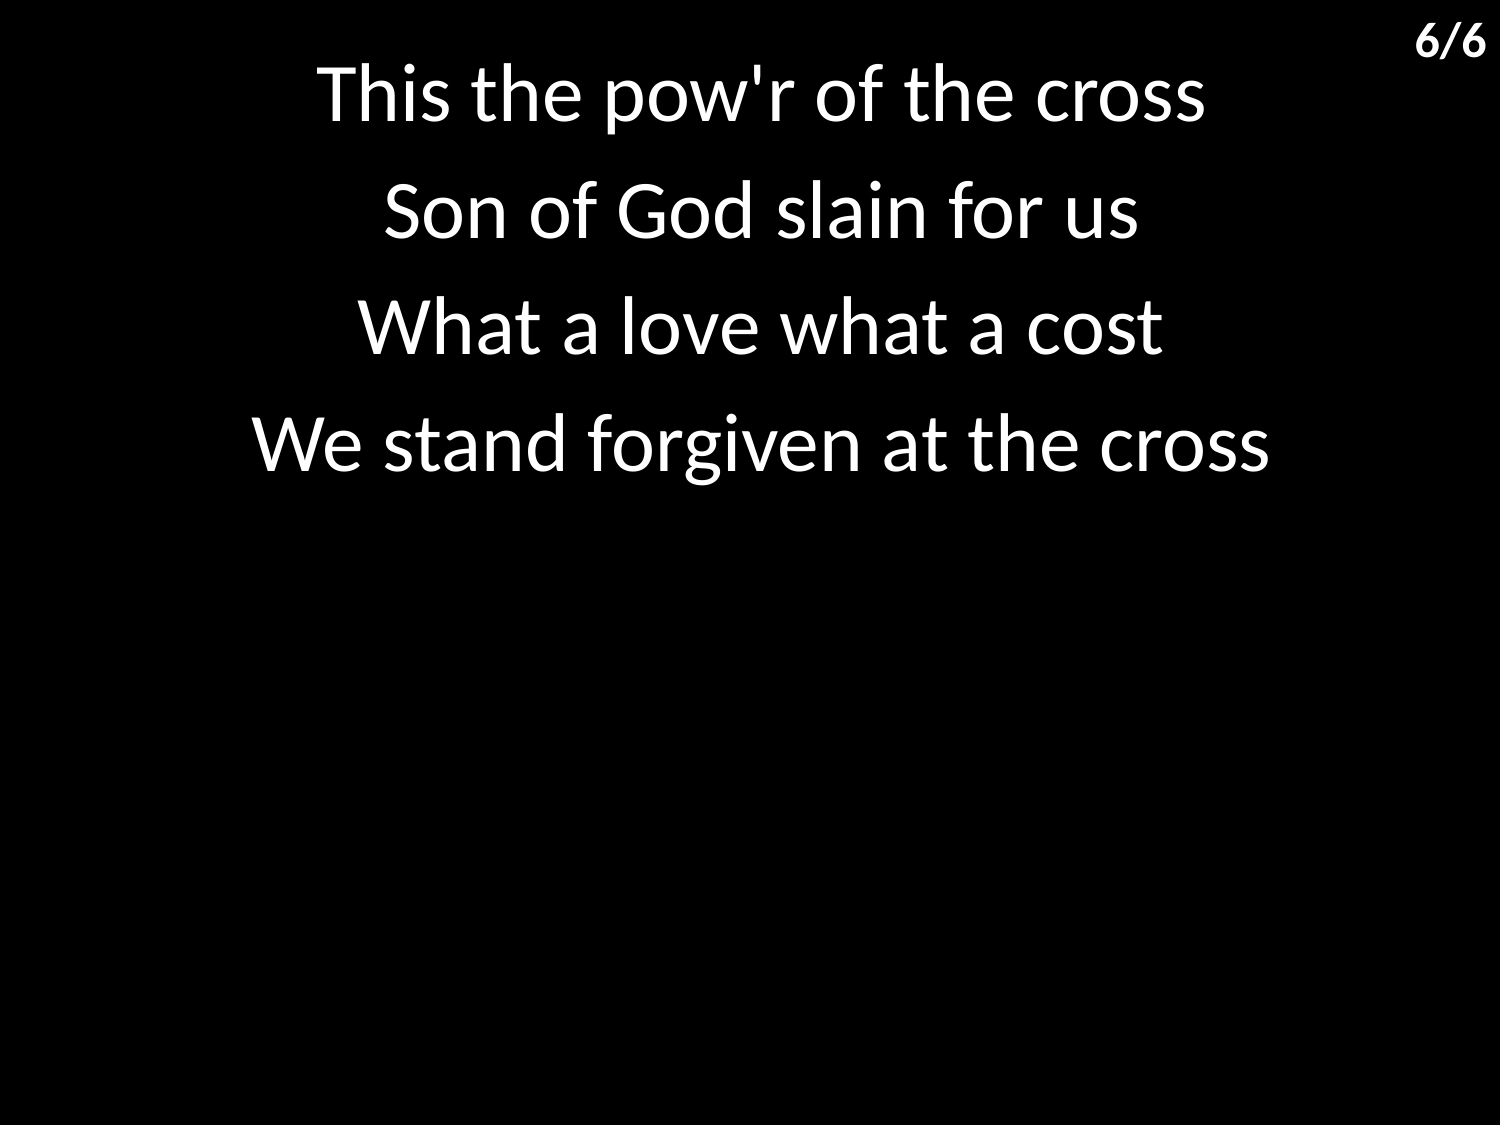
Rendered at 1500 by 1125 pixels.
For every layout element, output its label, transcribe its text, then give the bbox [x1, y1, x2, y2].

subtitle This the pow'r of the cross Son of God slain for us What a love what a cost We stand forgiven at the cross [53, 30, 1471, 1094]
text_box 6/6 [1399, 0, 1500, 75]
